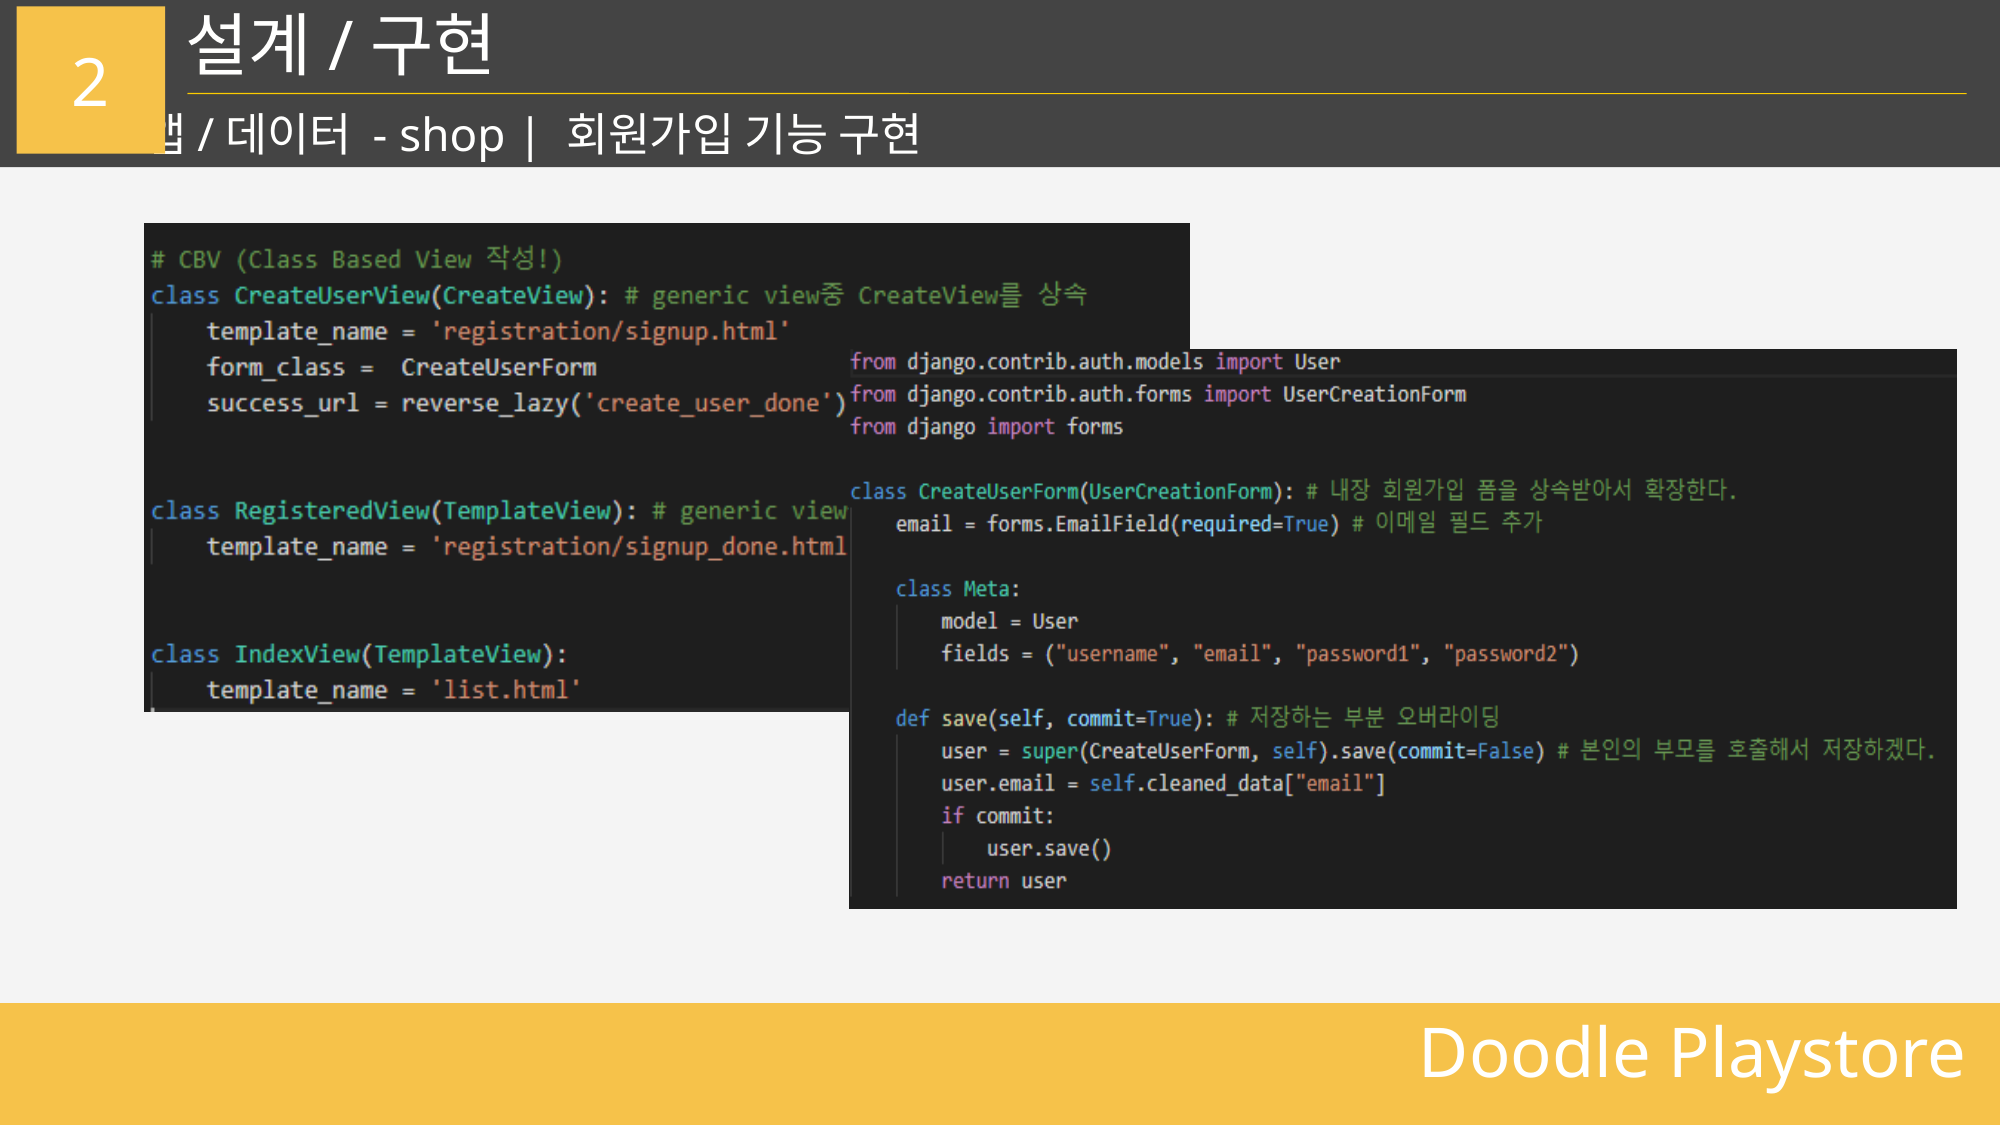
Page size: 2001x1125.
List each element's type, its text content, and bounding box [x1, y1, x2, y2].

list Doodle Playstore [1403, 1011, 2000, 1116]
picture [144, 223, 1957, 909]
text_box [0, 0, 2000, 168]
list 인덱스 및 회원가입 기능 구현 [199, 168, 2000, 839]
